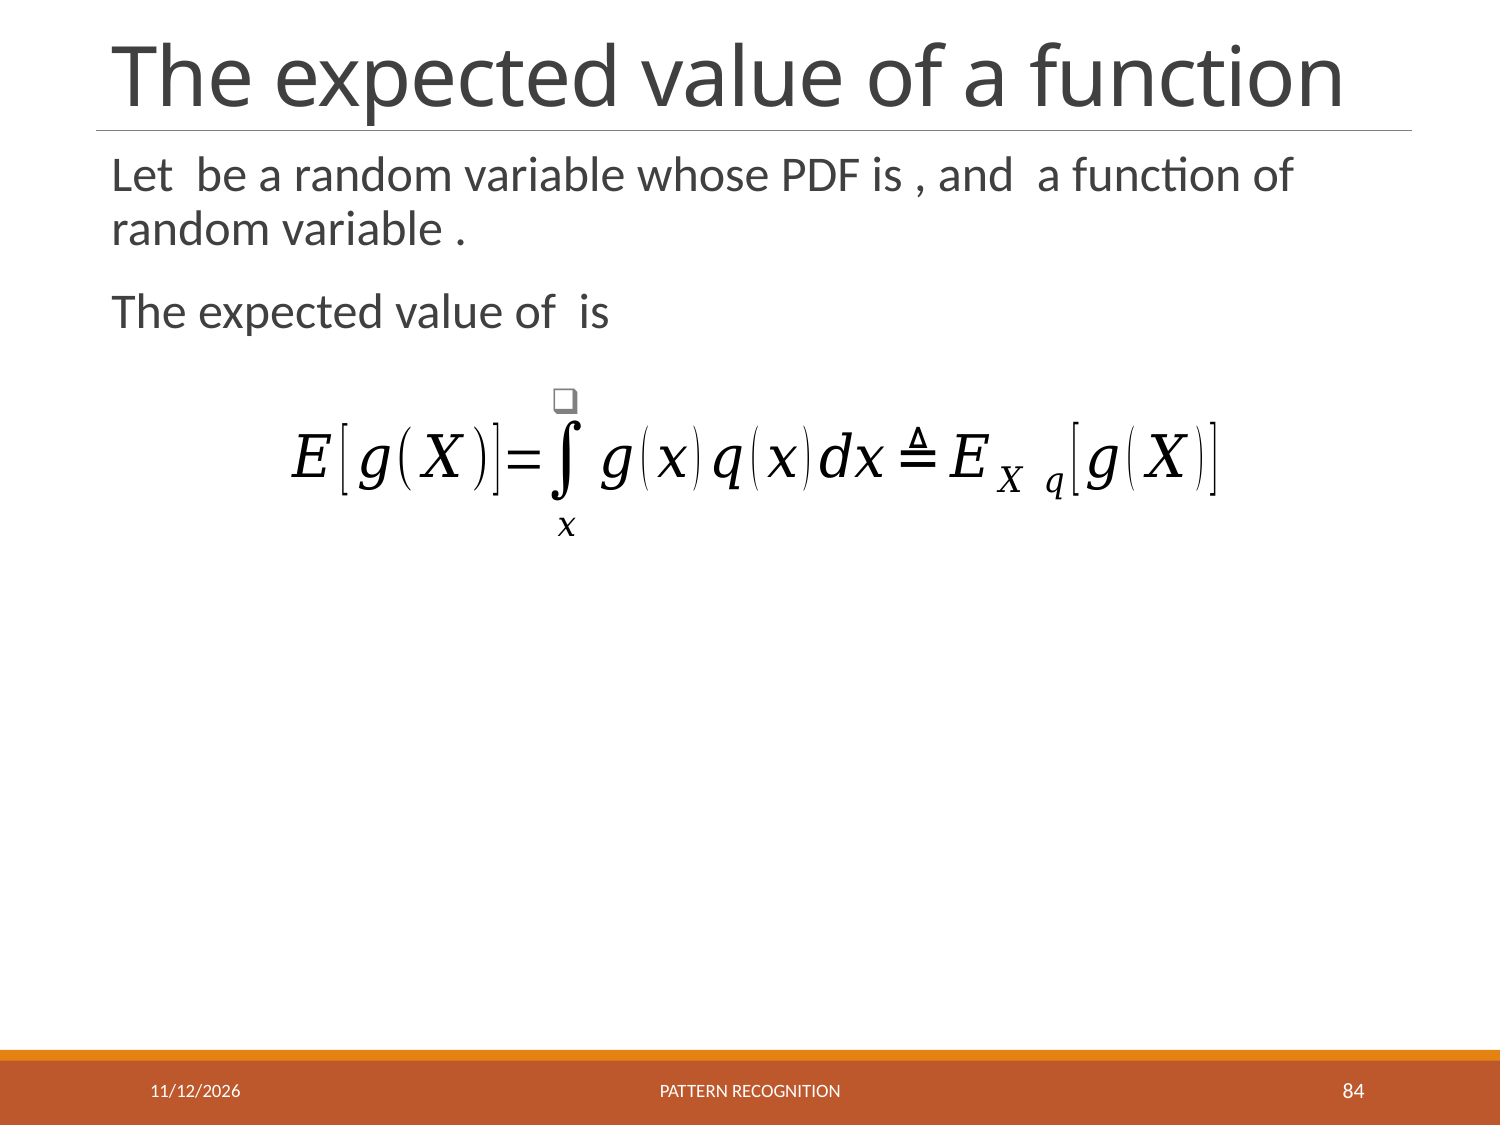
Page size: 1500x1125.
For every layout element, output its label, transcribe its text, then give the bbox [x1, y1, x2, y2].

title The expected value of a function [96, 19, 1413, 131]
slide_number 84 [1218, 1059, 1380, 1120]
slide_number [135, 1059, 440, 1120]
footer Pattern recognition [453, 1059, 1047, 1120]
